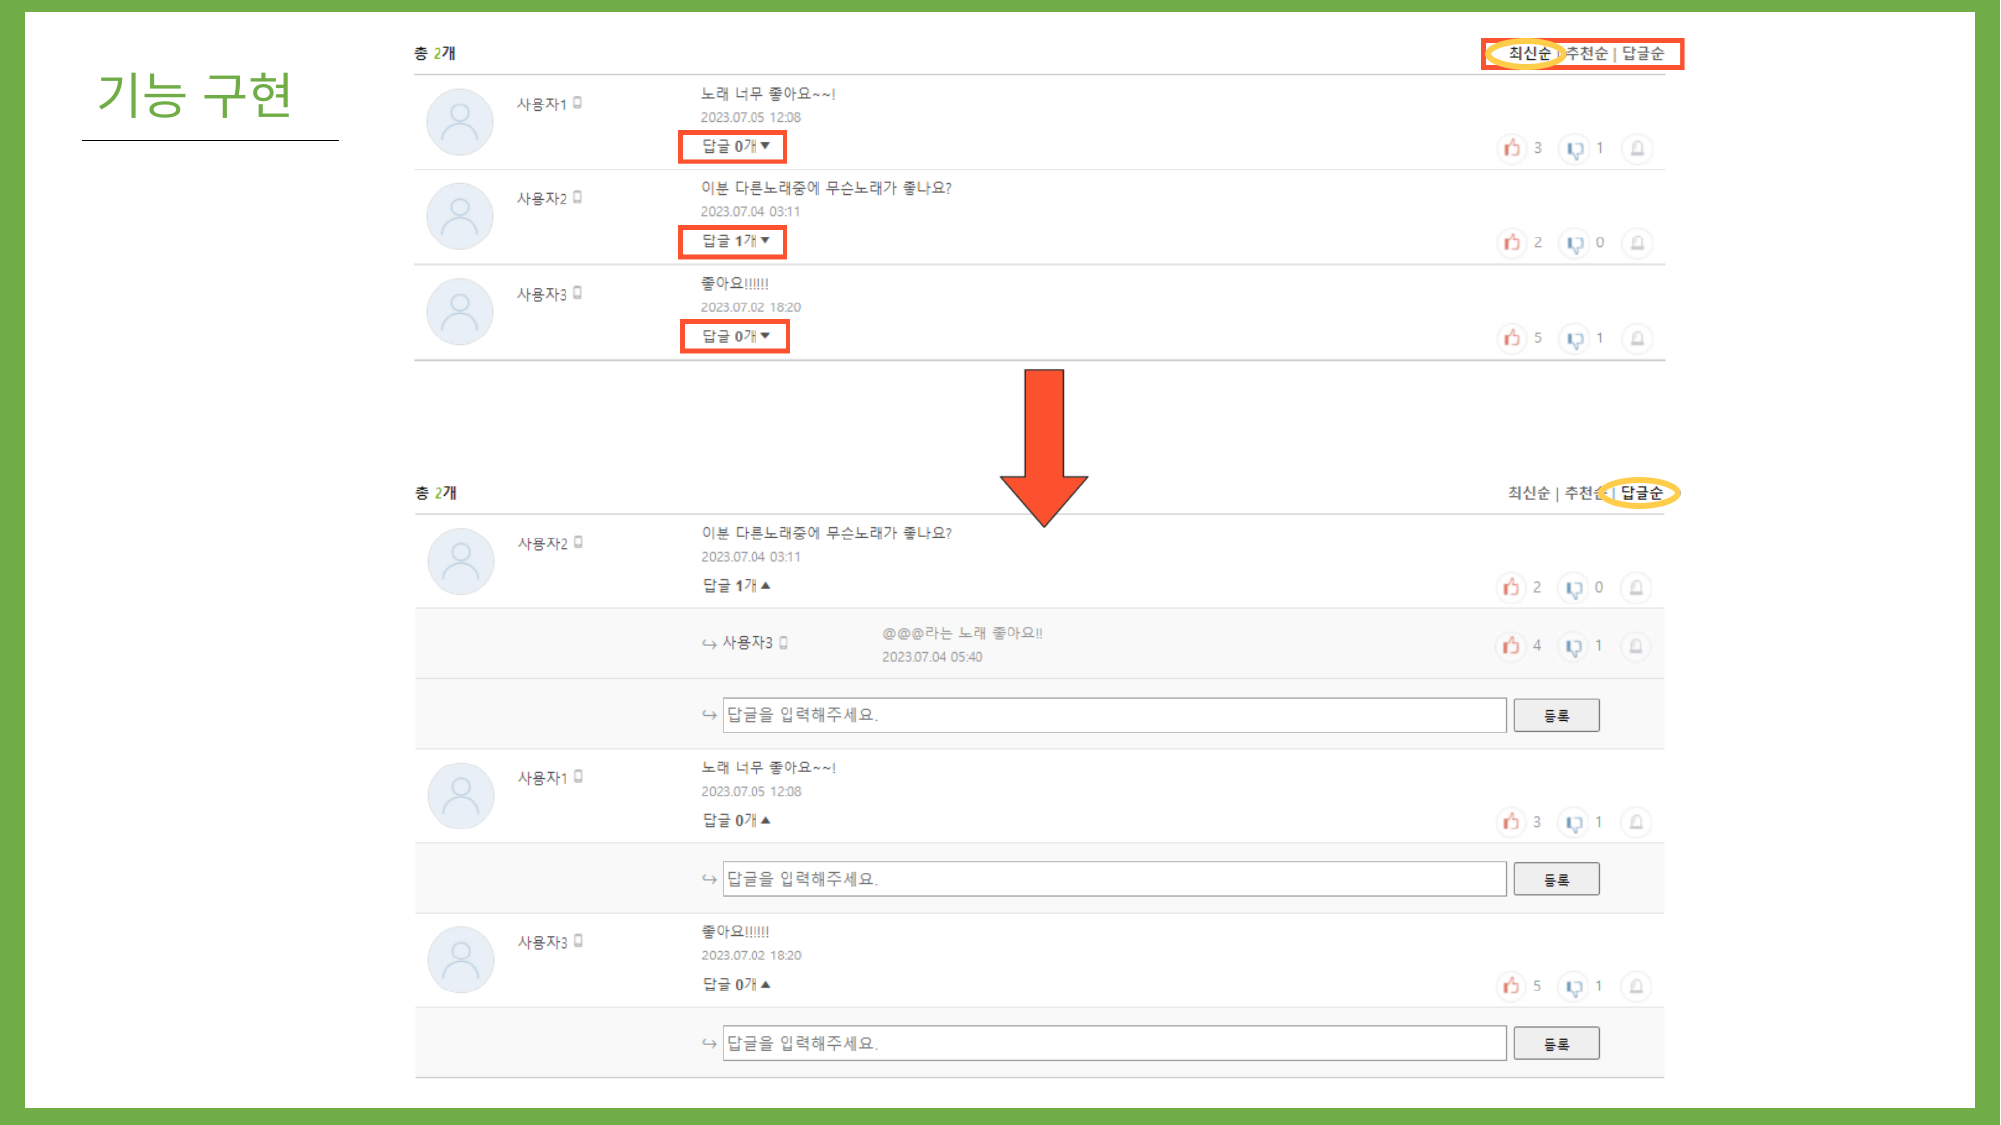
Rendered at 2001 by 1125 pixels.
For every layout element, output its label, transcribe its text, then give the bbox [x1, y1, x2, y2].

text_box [408, 38, 1685, 1087]
text_box [11, 0, 1988, 1121]
text_box 기능 구현 [81, 56, 408, 132]
